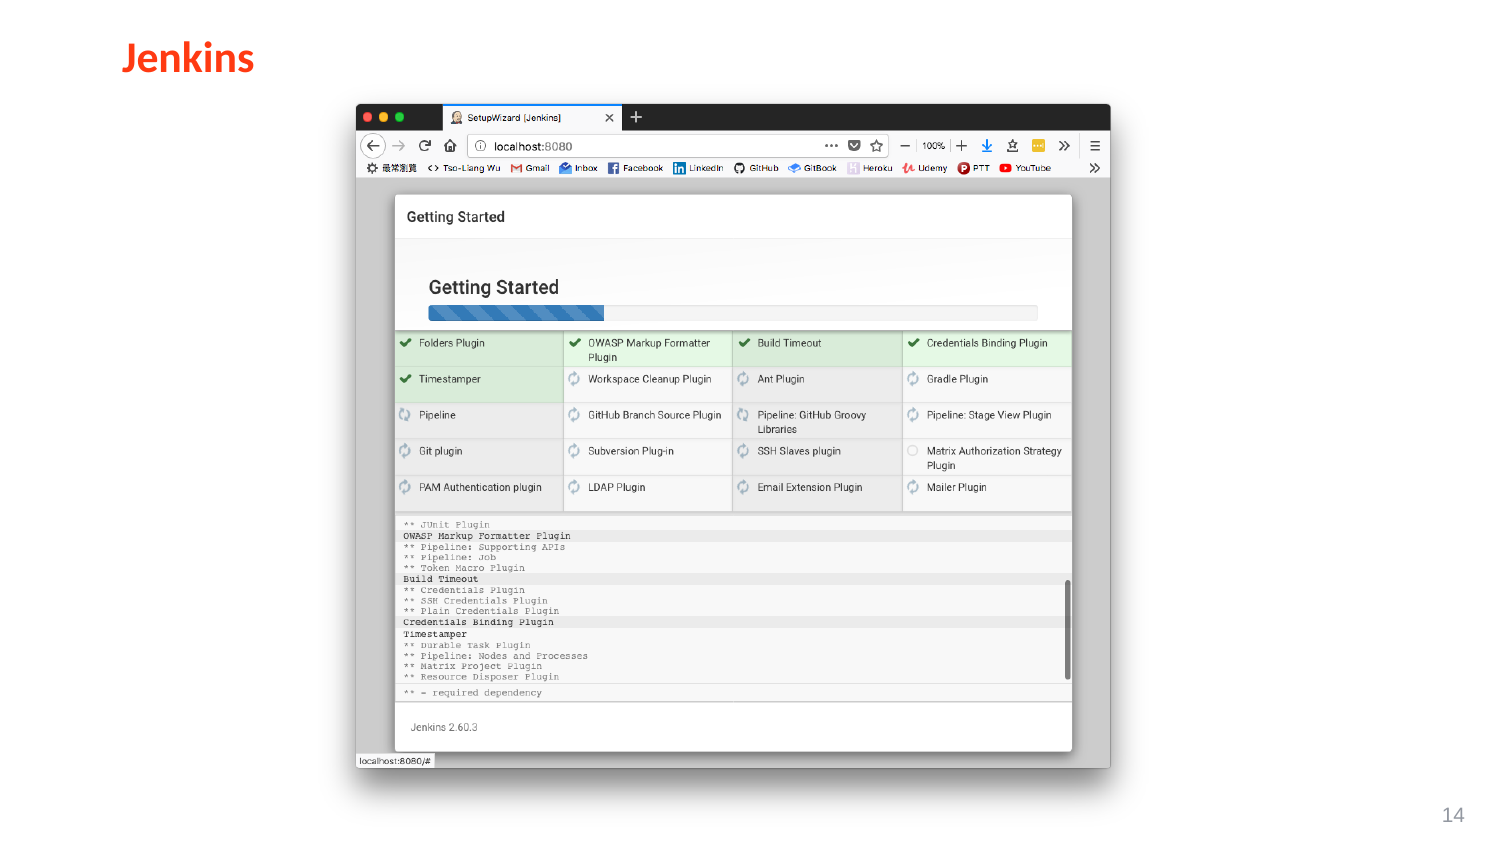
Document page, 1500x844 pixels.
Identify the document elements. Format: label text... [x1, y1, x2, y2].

picture [311, 78, 1155, 832]
list Jenkins [107, 31, 1448, 71]
slide_number 14 [1389, 782, 1480, 844]
